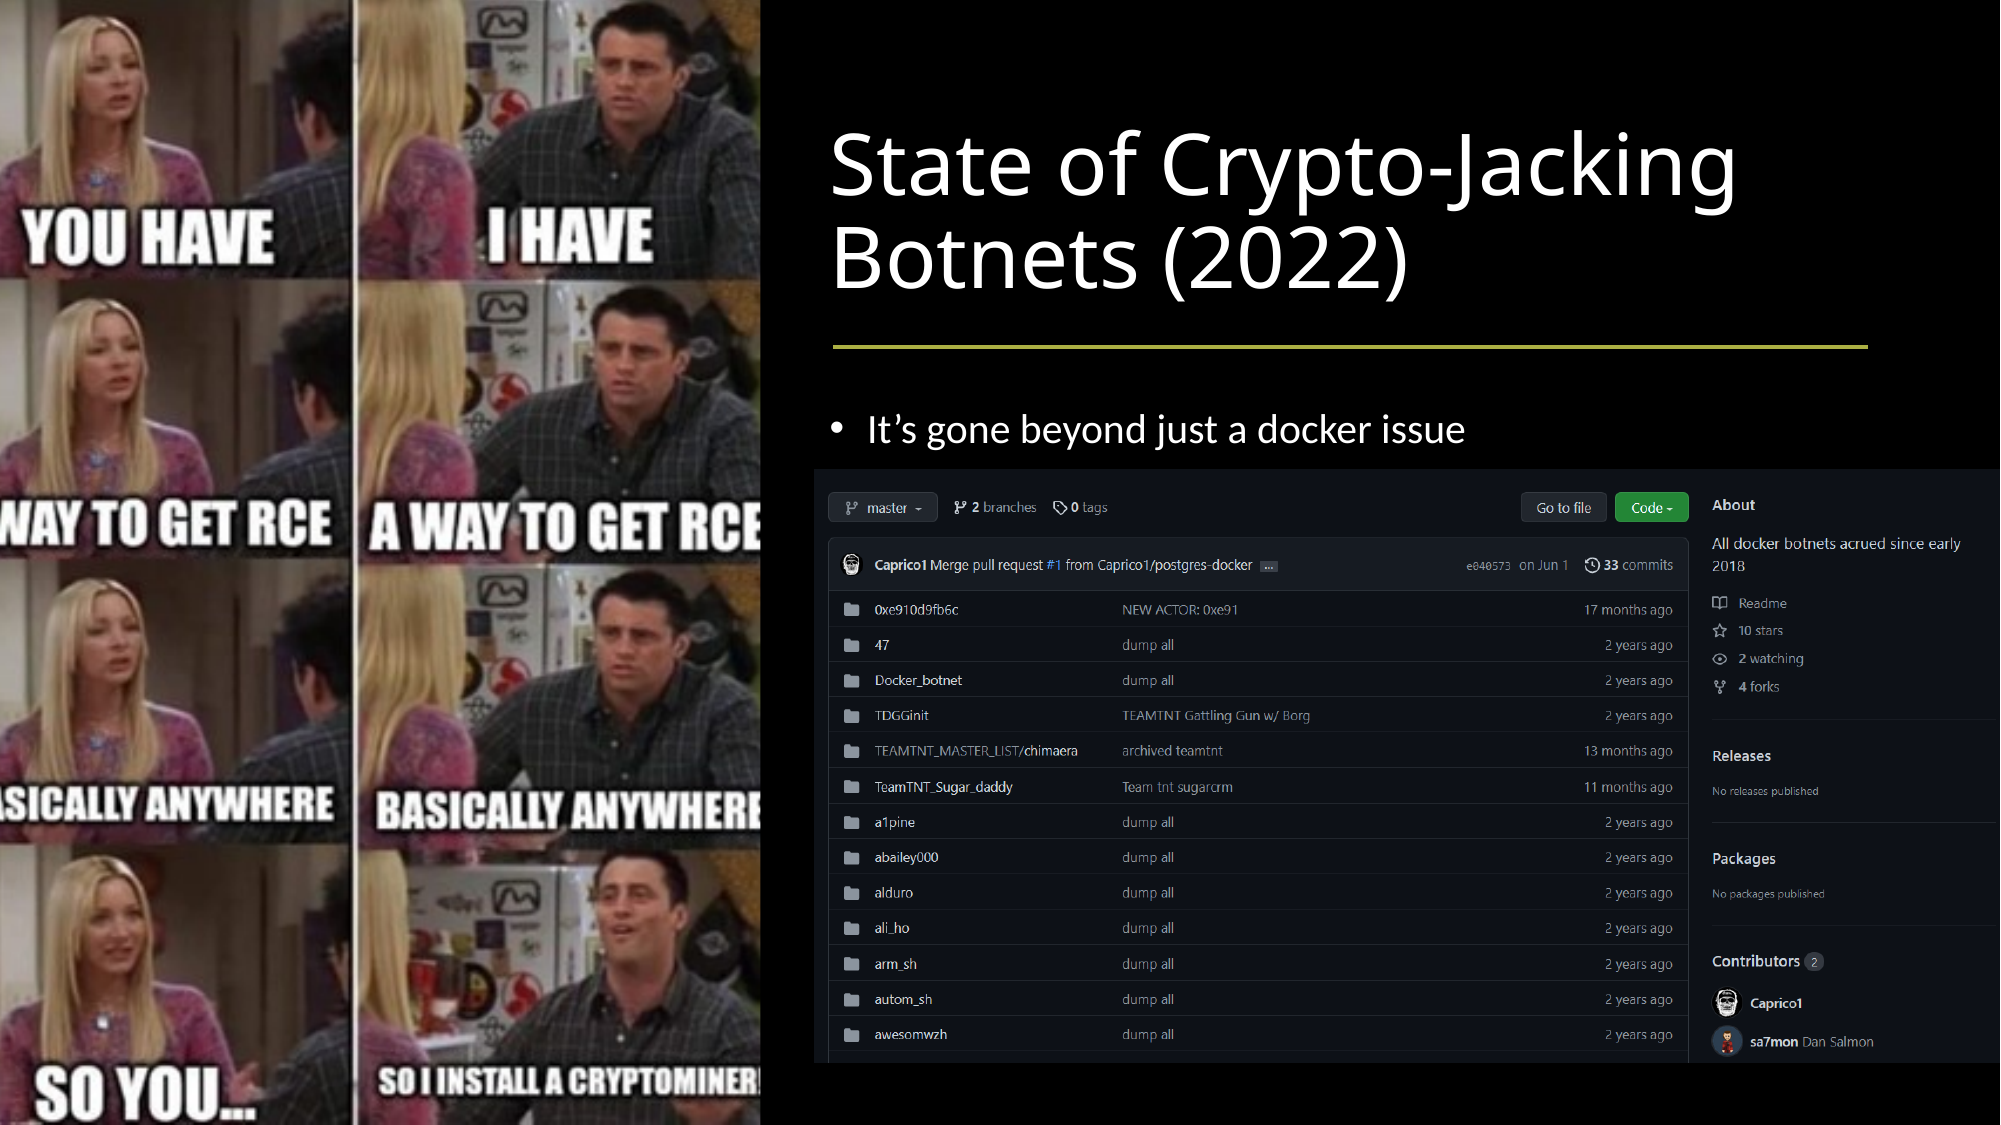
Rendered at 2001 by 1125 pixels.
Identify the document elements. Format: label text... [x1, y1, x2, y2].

picture [0, 0, 761, 1125]
title State of Crypto-Jacking Botnets (2022) [814, 103, 1895, 315]
picture [814, 469, 2000, 1063]
list It’s gone beyond just a docker issue [814, 399, 1895, 469]
